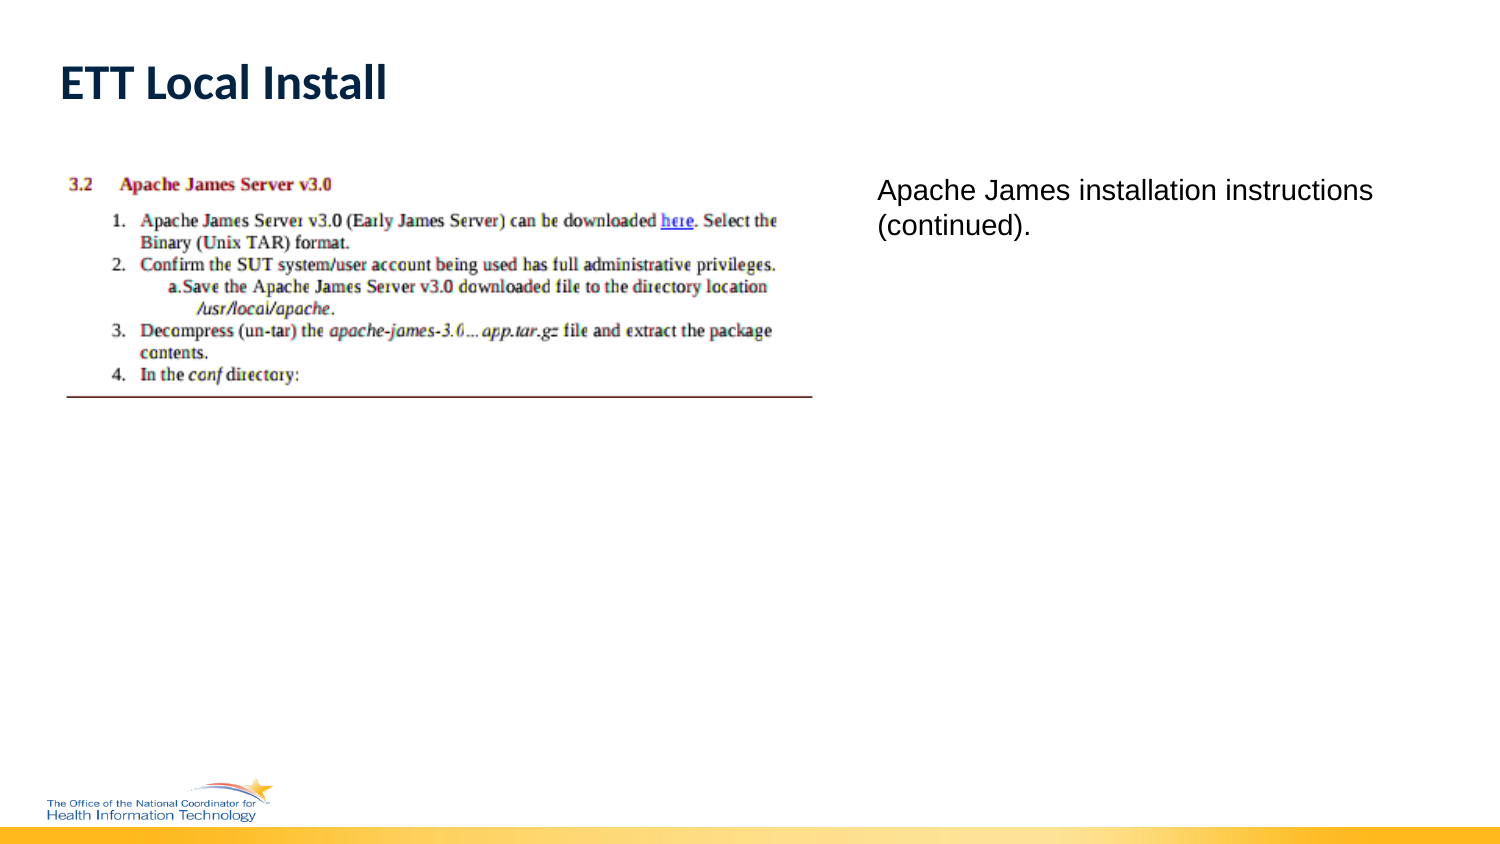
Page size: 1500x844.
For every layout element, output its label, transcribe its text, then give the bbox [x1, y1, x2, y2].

picture [44, 153, 823, 398]
picture [47, 776, 273, 822]
picture [0, 827, 1500, 844]
text_box Apache James installation instructions (continued). [862, 156, 1439, 710]
title ETT Local Install [45, 34, 1396, 91]
